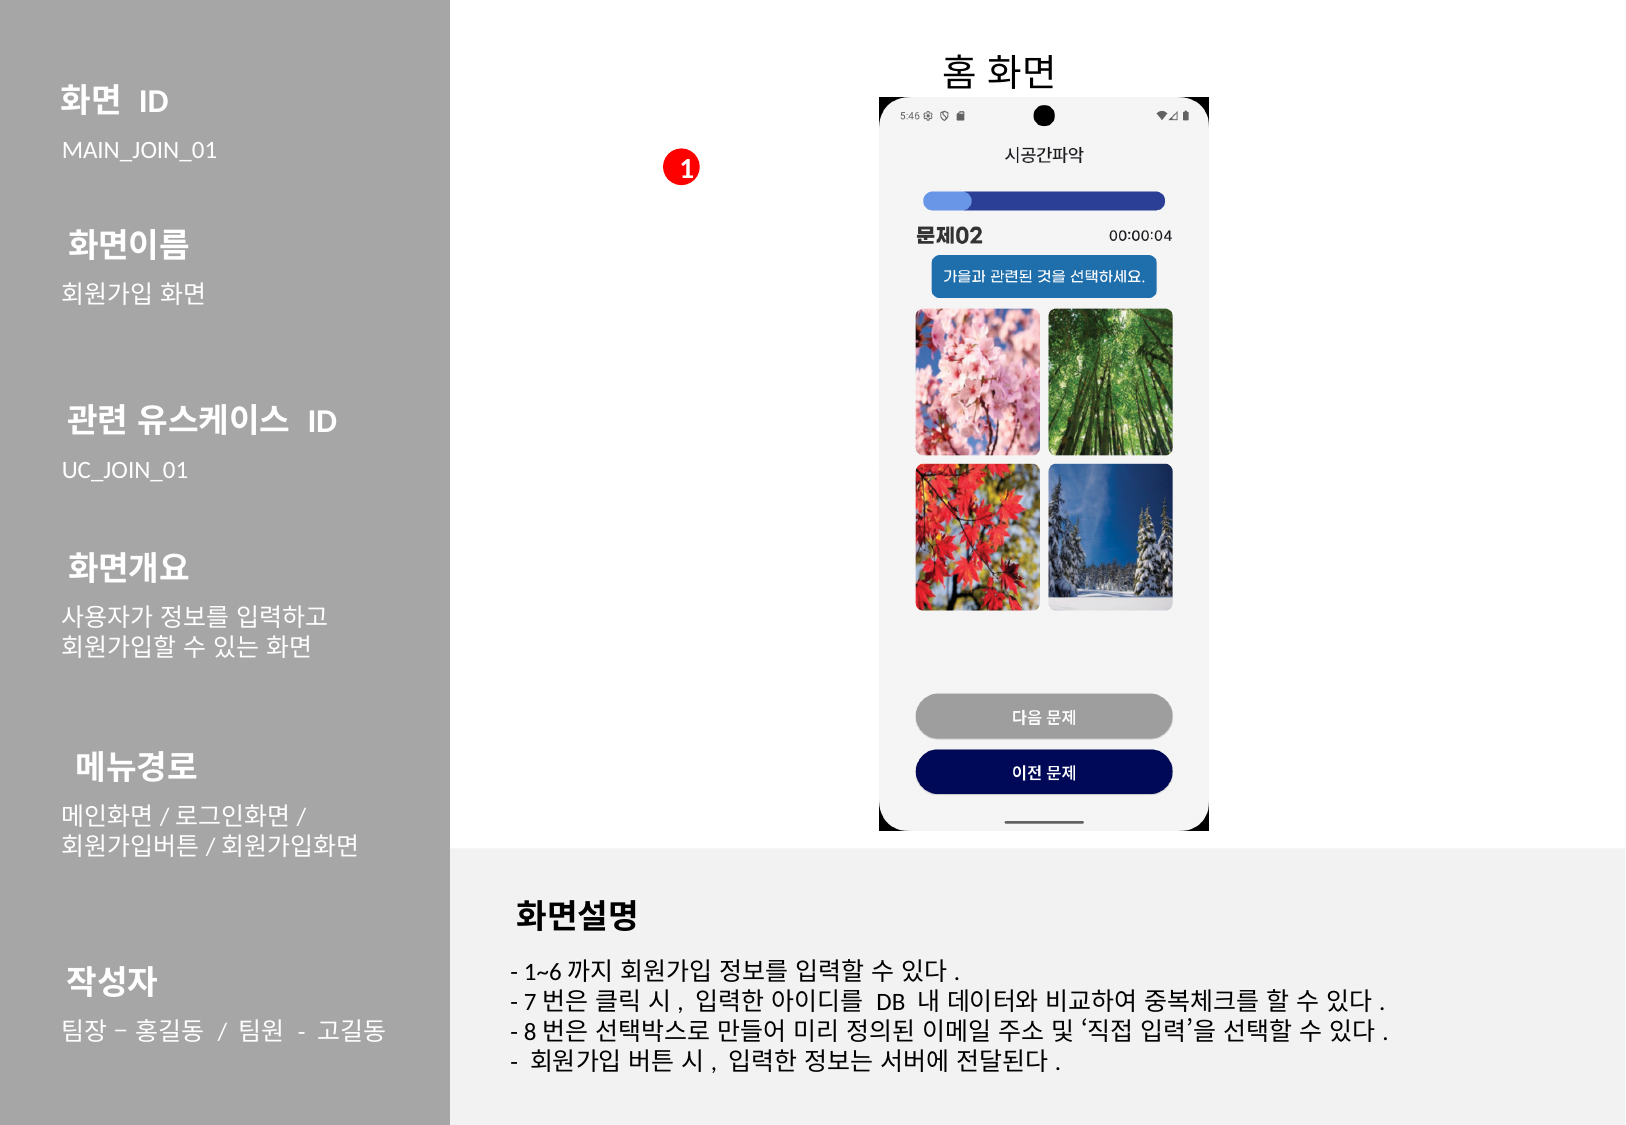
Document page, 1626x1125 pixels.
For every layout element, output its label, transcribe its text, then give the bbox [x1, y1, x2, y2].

text_box [450, 848, 1625, 1125]
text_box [46, 738, 437, 870]
text_box [0, 0, 450, 1125]
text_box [46, 390, 404, 492]
picture [878, 96, 1210, 832]
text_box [46, 215, 404, 317]
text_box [46, 70, 404, 172]
text_box 화면설명 [501, 887, 654, 943]
text_box 1 [663, 148, 700, 186]
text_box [46, 539, 404, 671]
text_box - 1~6까지 회원가입 정보를 입력할 수 있다. - 7번은 클릭 시, 입력한 아이디를 DB 내 데이터와 비교하여 중복체크를 할 수 있다. - 8번은 선택박스로 만들어 미리 정의된 이메일 주소 및 ‘직접 입력’을 선택할 수 있다. - 회원가입 버튼 시, 입력한 정보는 서버에 전달된다. [495, 948, 1593, 1084]
text_box 홈 화면 [927, 41, 1072, 96]
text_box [46, 953, 404, 1055]
